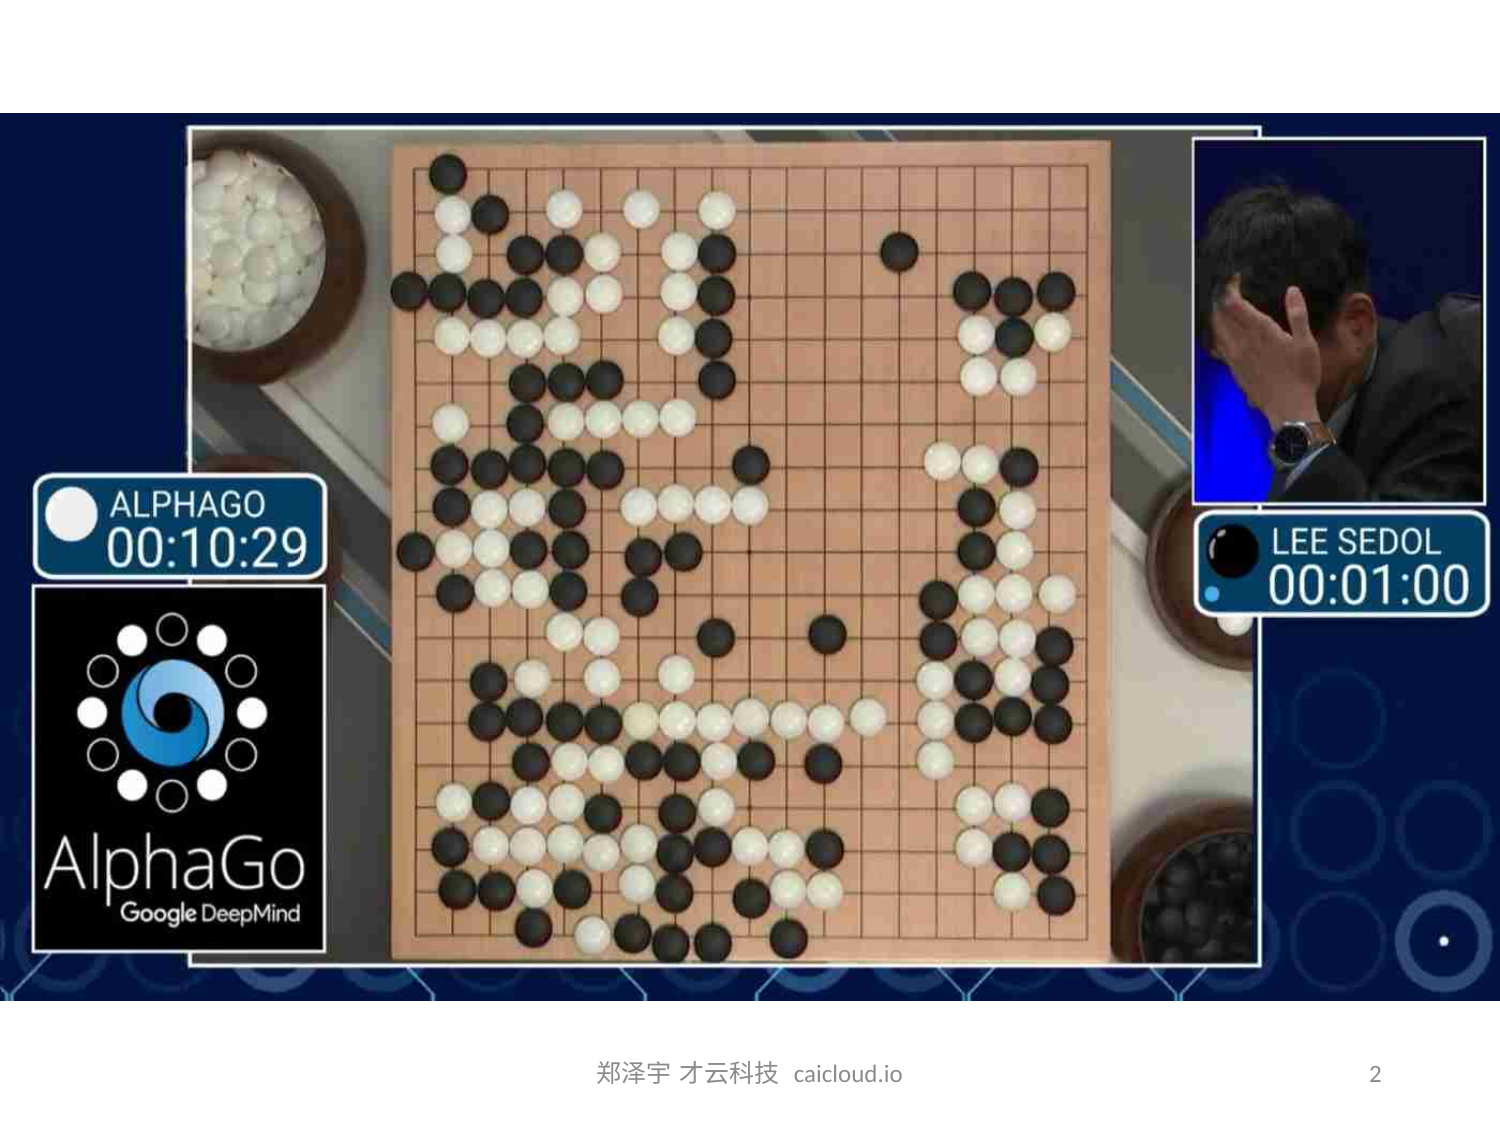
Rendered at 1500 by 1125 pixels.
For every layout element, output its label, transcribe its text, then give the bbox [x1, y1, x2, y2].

footer 郑泽宇 才云科技 caicloud.io [496, 1042, 1004, 1103]
slide_number 2 [1059, 1042, 1397, 1103]
picture [0, 113, 1500, 1001]
